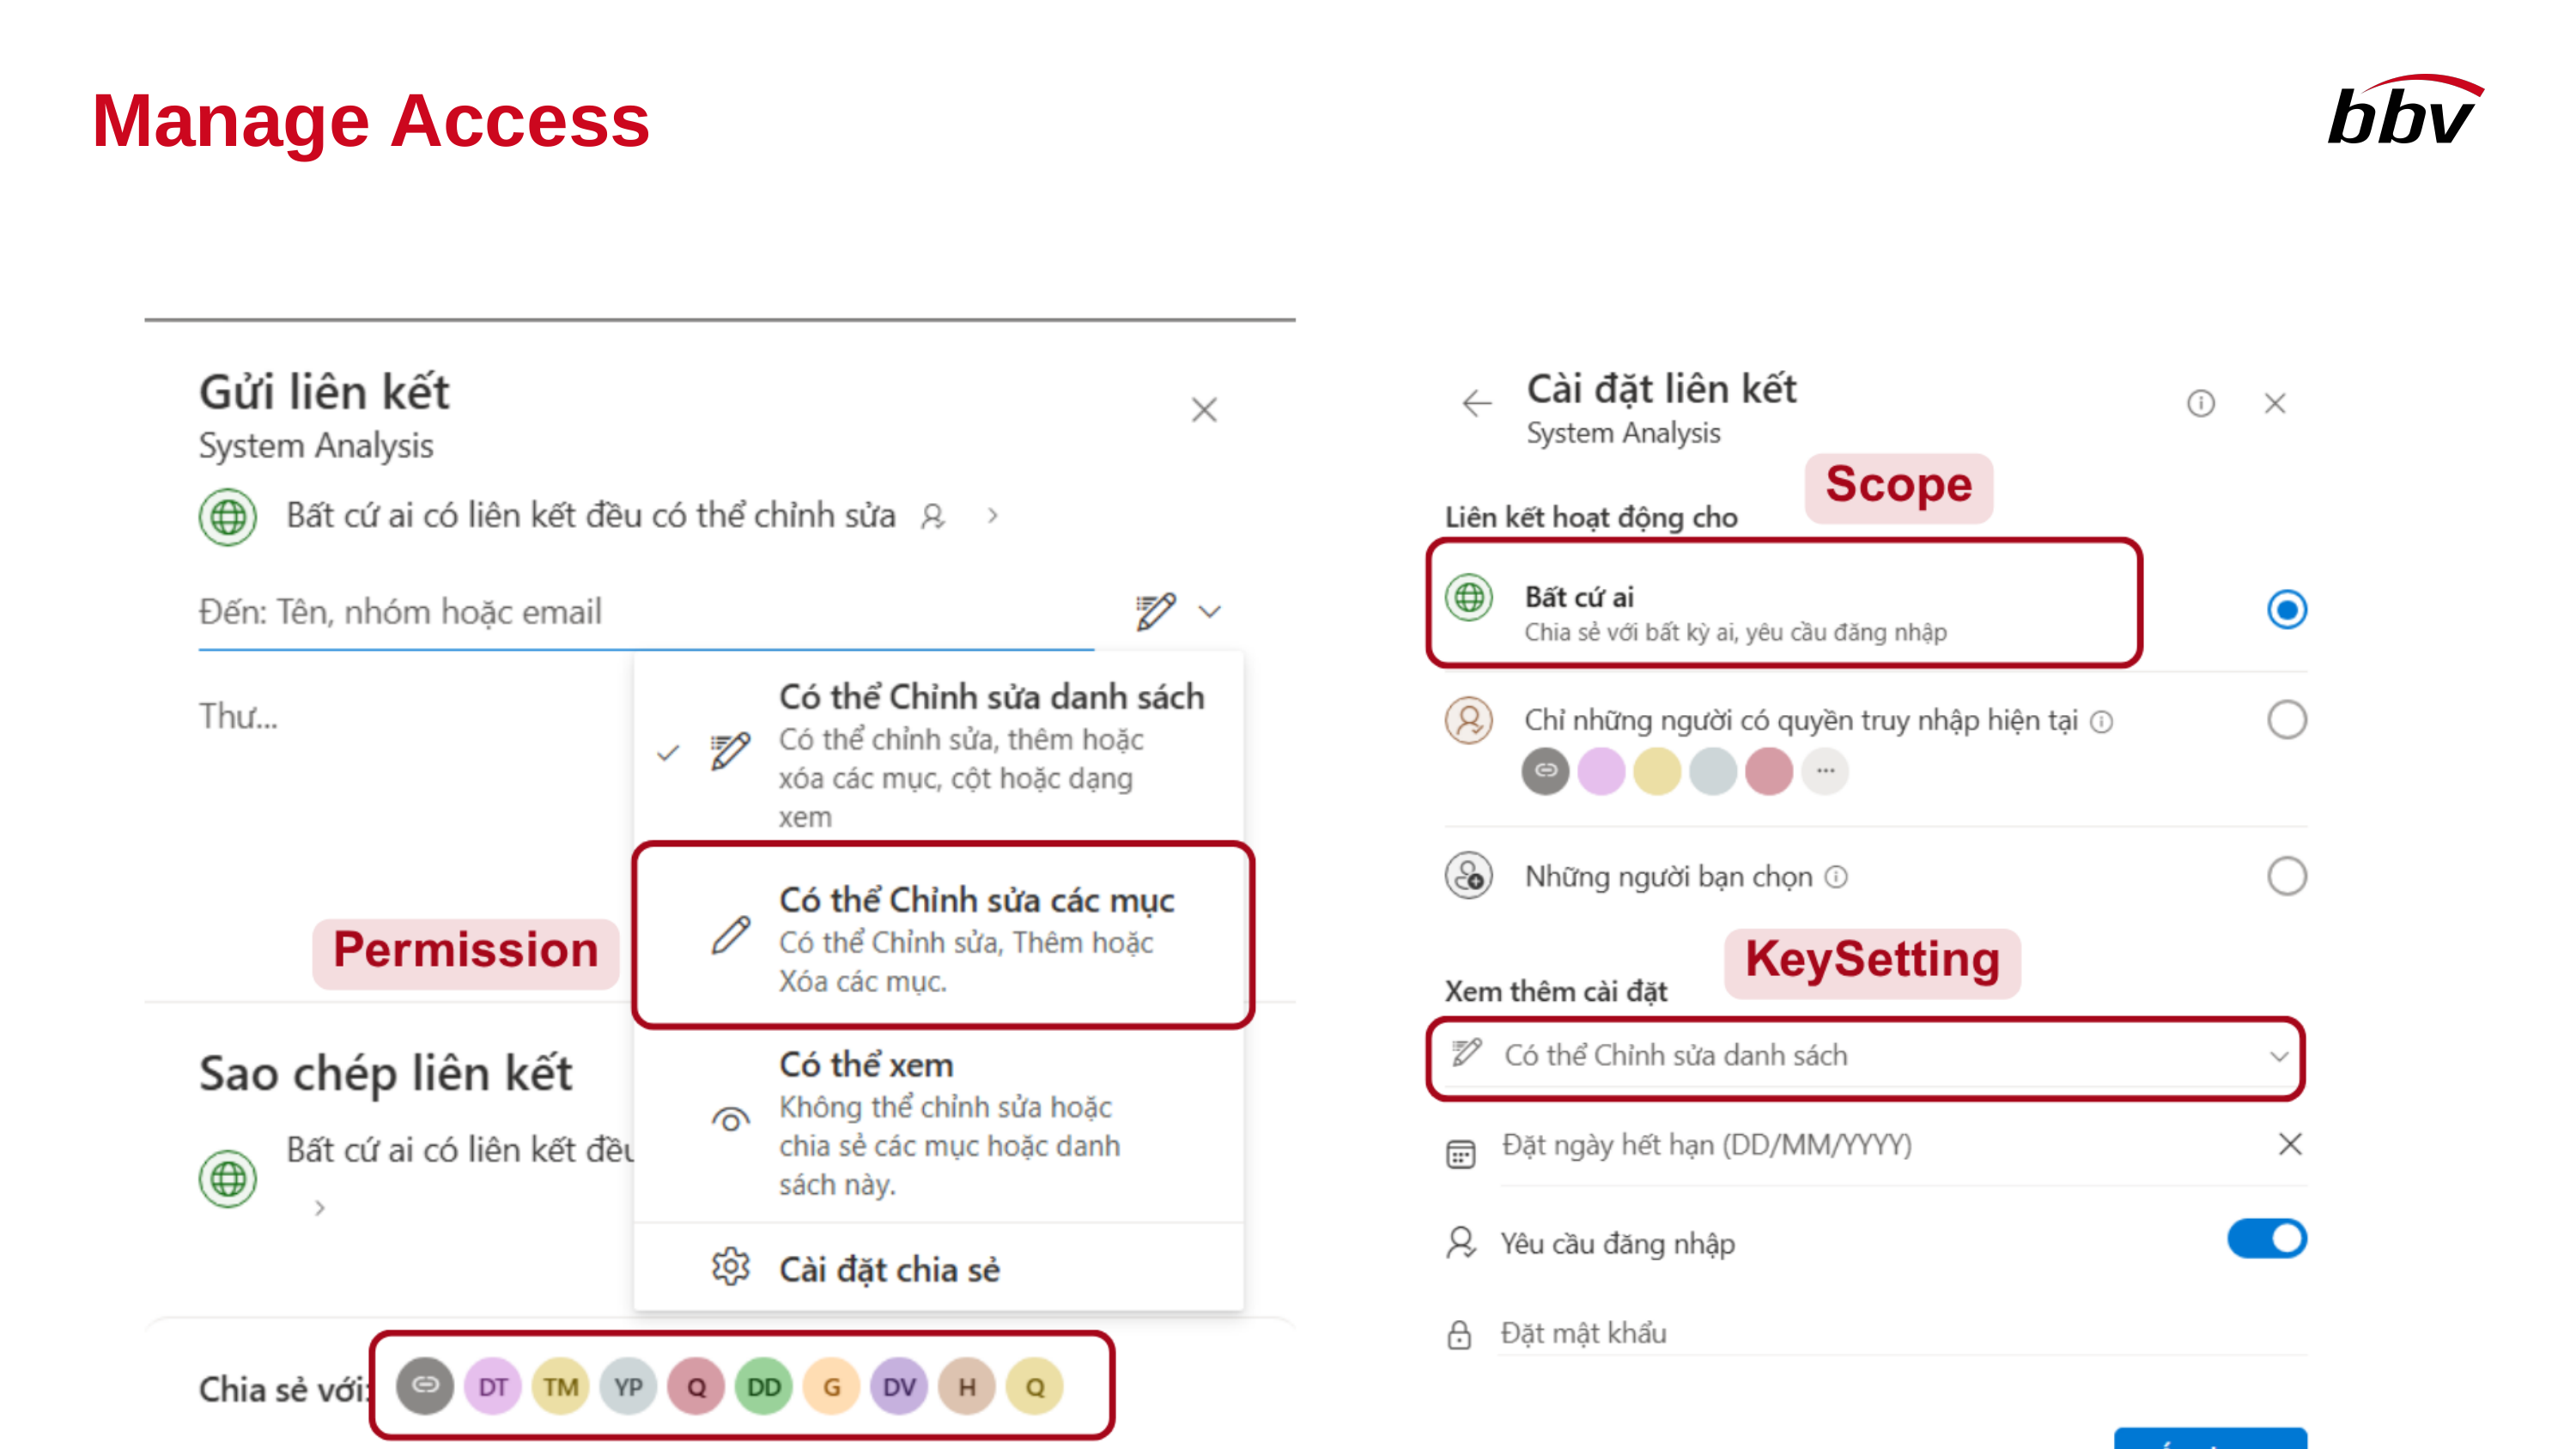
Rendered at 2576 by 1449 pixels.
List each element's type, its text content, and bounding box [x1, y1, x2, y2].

picture [0, 231, 2576, 1449]
picture [2328, 74, 2485, 143]
title Manage Access [91, 0, 2145, 231]
